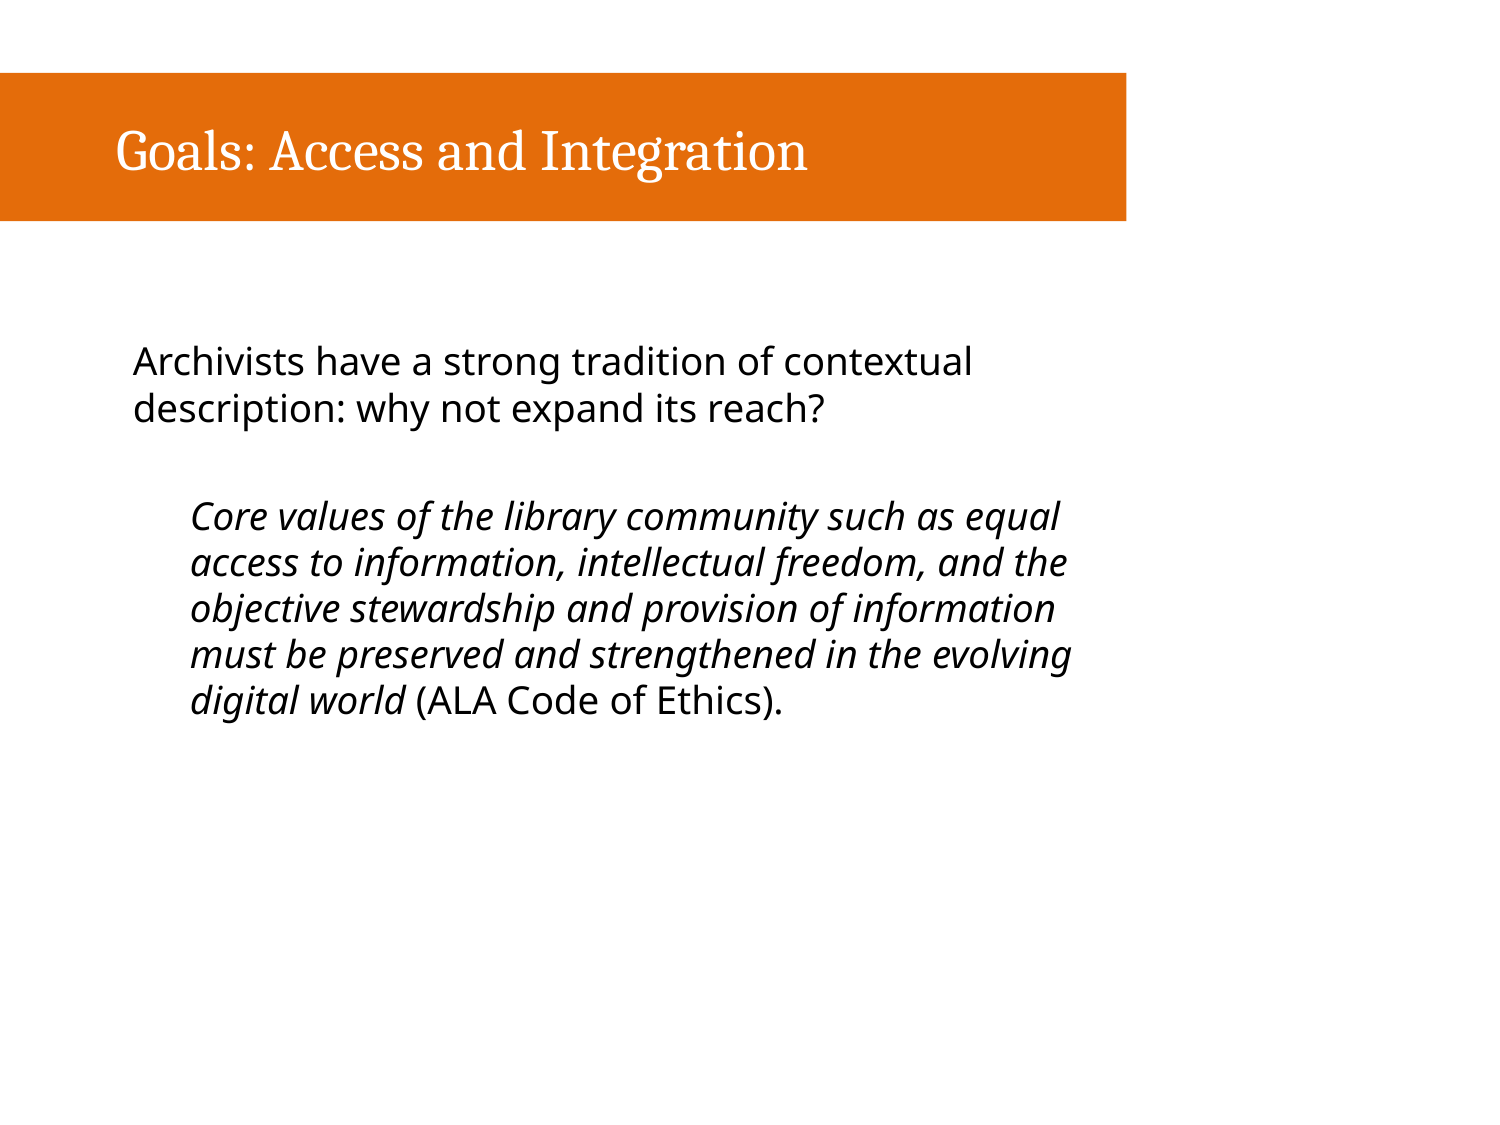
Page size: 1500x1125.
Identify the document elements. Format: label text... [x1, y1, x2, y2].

text_box Archivists have a strong tradition of contextual description: why not expand its reach? Core values of the library community such as equal access to information, intellectual freedom, and the objective stewardship and provision of information must be preserved and strengthened in the evolving digital world (ALA Code of Ethics). [117, 329, 1156, 1080]
text_box Goals: Access and Integration [0, 72, 1127, 222]
